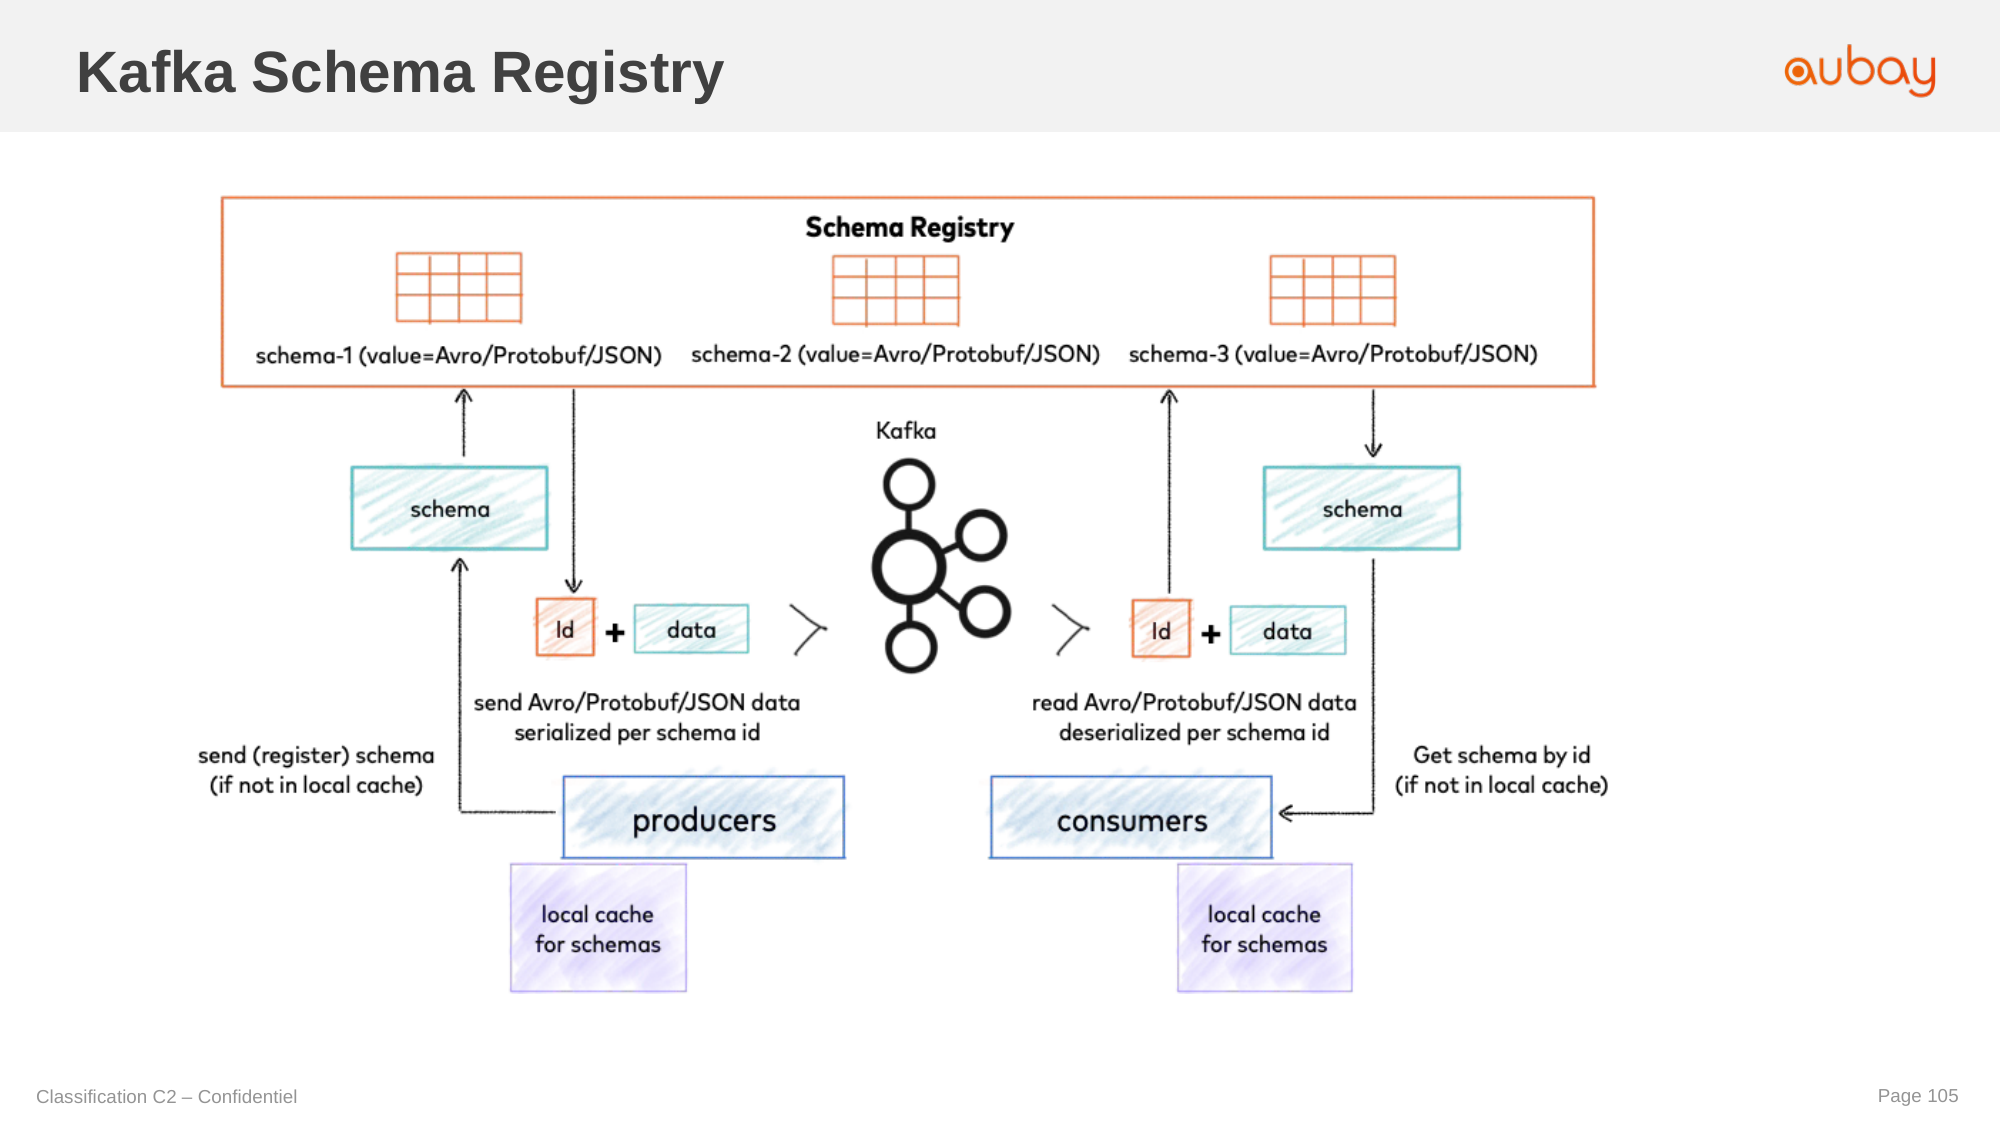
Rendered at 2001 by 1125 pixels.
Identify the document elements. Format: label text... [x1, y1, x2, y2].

text_box [31, 151, 1689, 1087]
picture [191, 190, 1616, 994]
picture [1781, 26, 1939, 116]
list Kafka Schema Registry [61, 33, 1720, 115]
